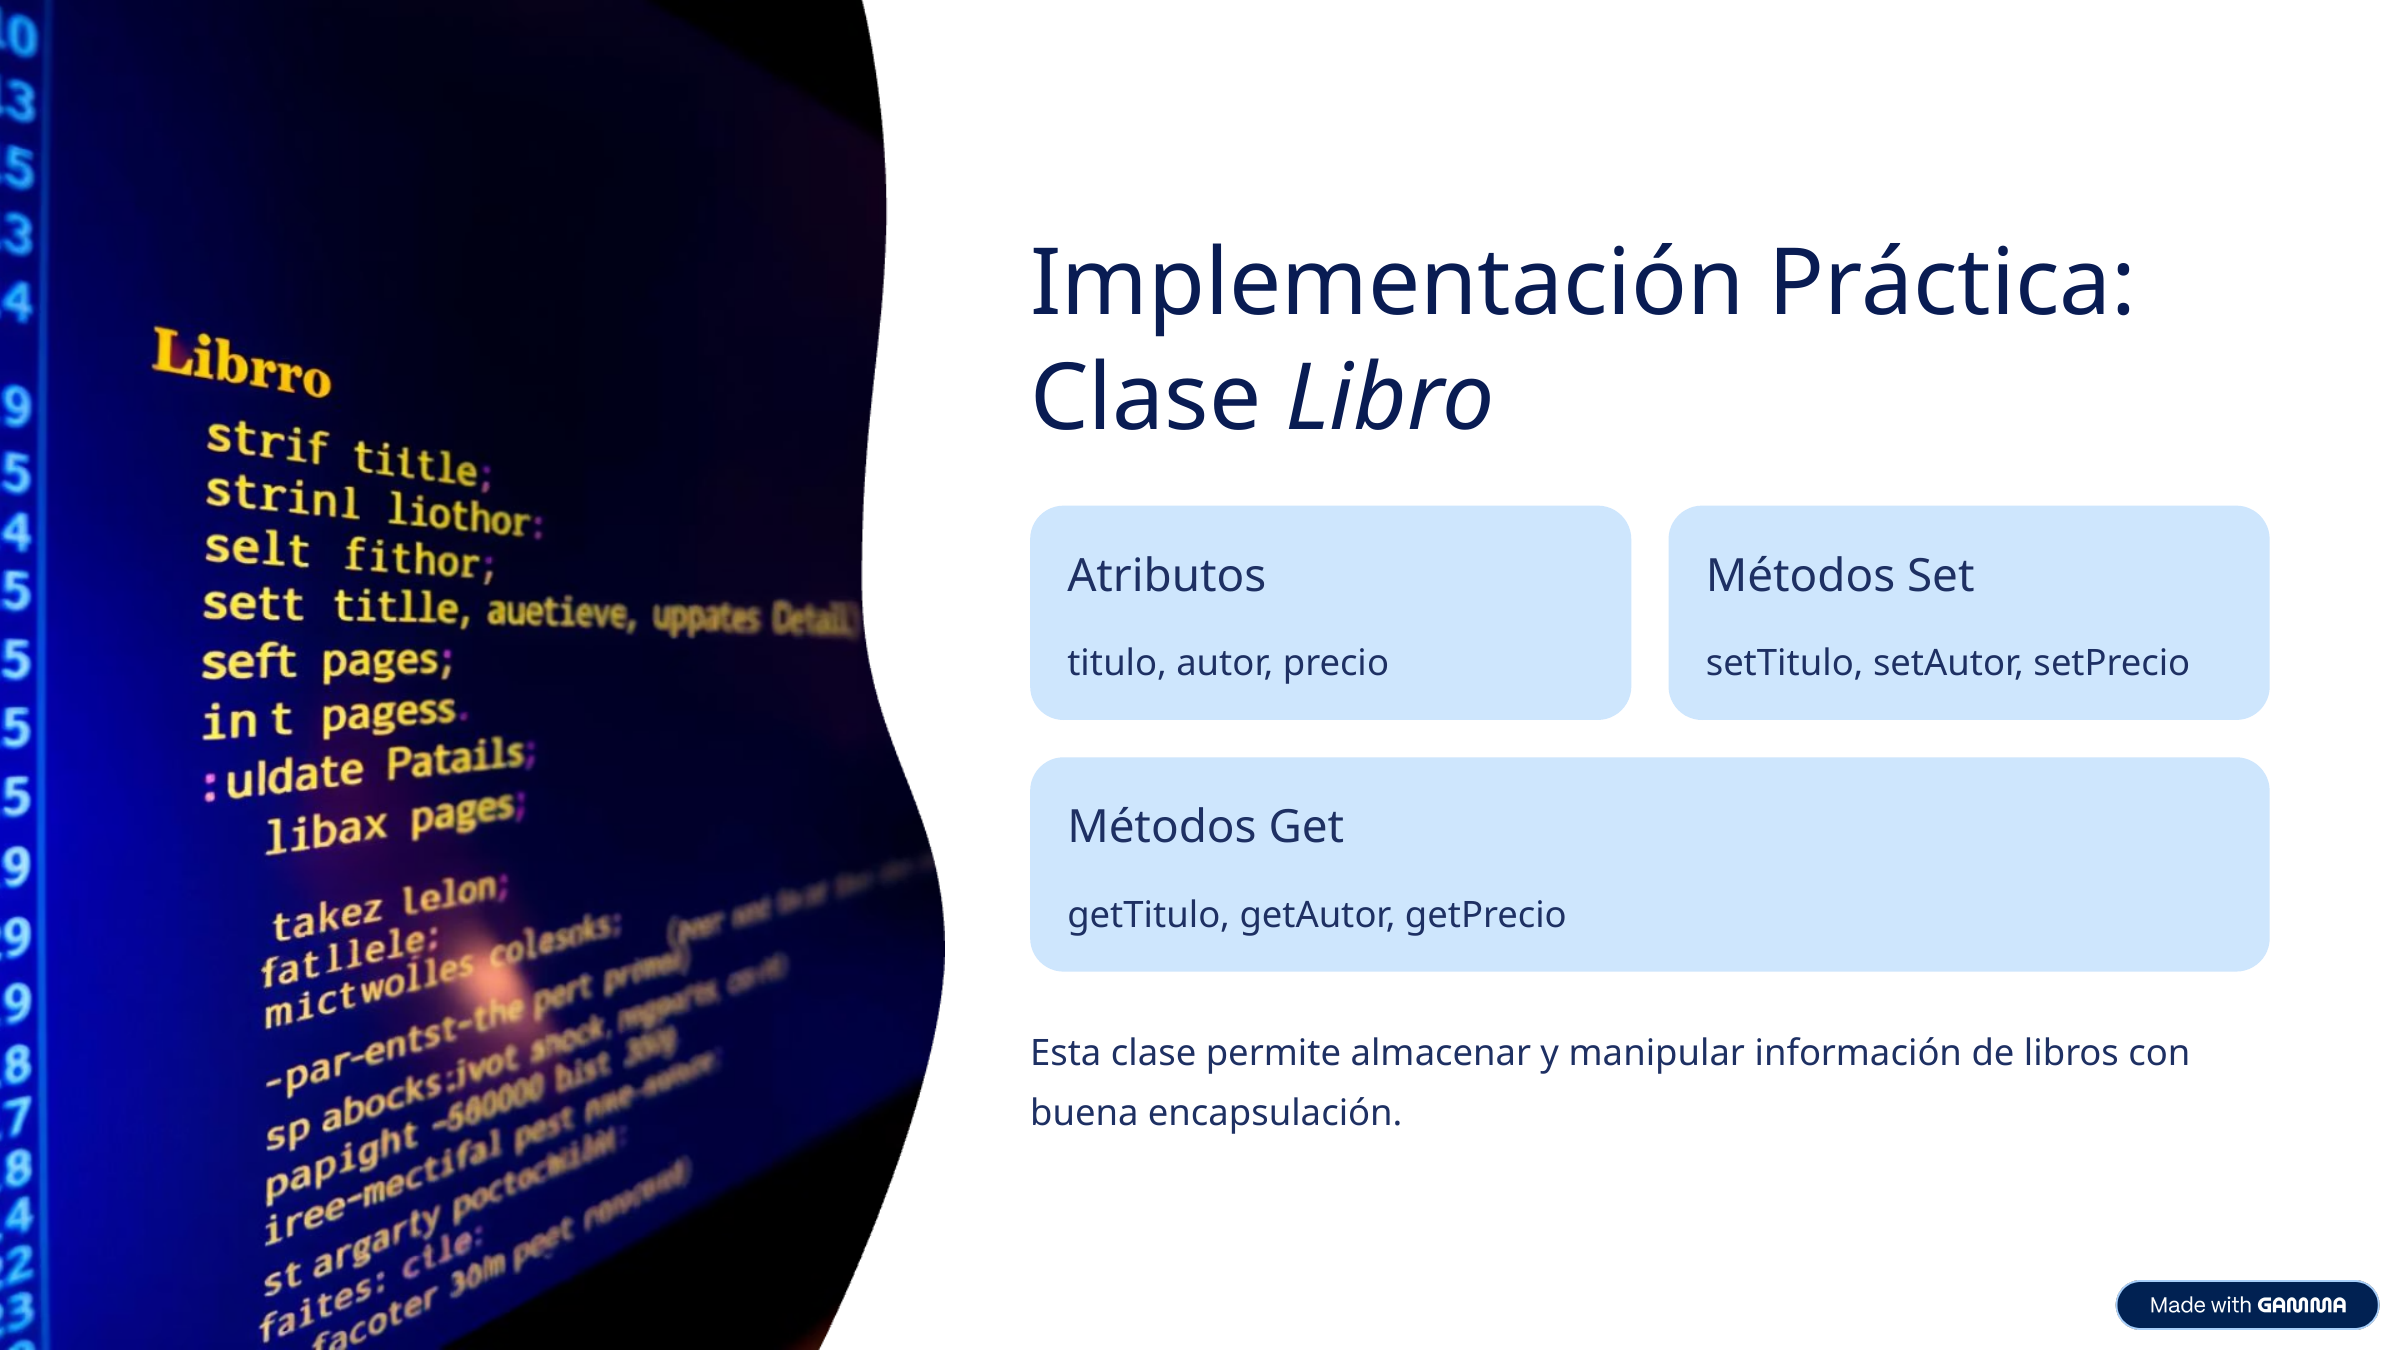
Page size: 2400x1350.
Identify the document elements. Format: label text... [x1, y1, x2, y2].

text_box [1030, 757, 2270, 972]
text_box Métodos Set [1705, 542, 2171, 601]
text_box titulo, autor, precio [1067, 623, 1595, 683]
text_box setTitulo, setAutor, setPrecio [1705, 623, 2233, 683]
text_box Atributos [1067, 542, 1533, 601]
text_box [1030, 505, 1632, 721]
text_box Métodos Get [1067, 794, 1533, 853]
text_box Implementación Práctica: Clase Libro [1030, 217, 2270, 450]
text_box Esta clase permite almacenar y manipular información de libros con buena encapsulación. [1030, 1013, 2270, 1133]
text_box [1668, 505, 2270, 721]
text_box getTitulo, getAutor, getPrecio [1067, 874, 2233, 935]
picture [2106, 1271, 2389, 1339]
picture [0, 0, 945, 1350]
